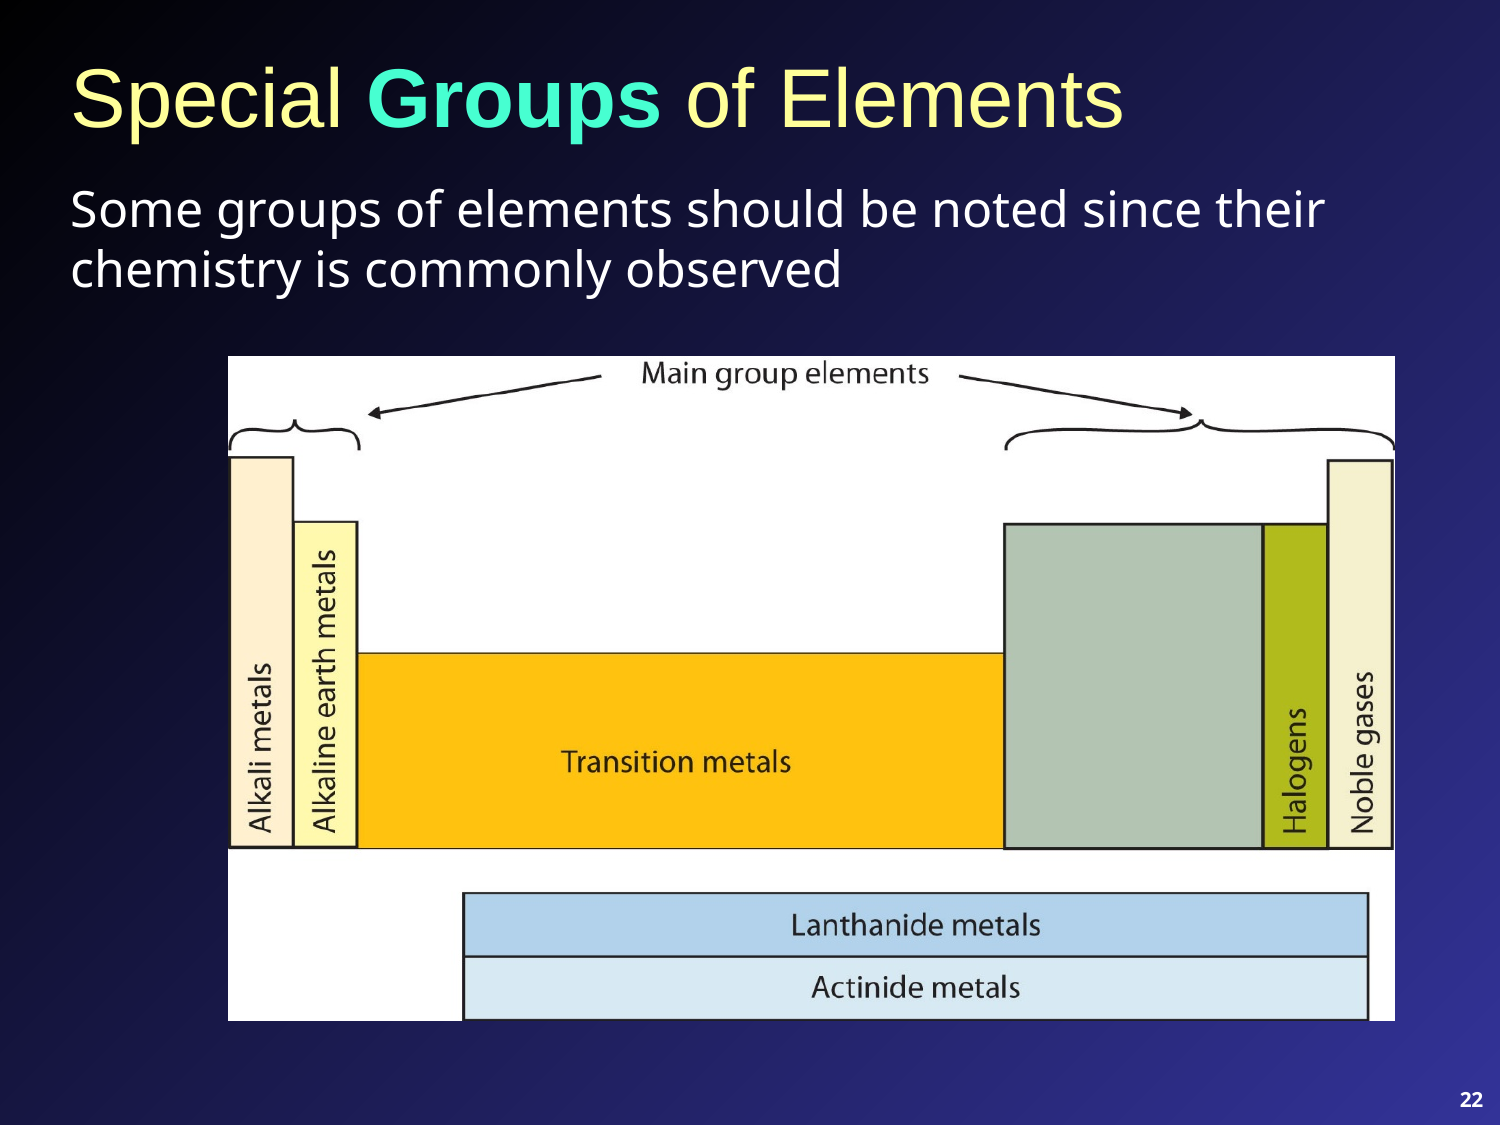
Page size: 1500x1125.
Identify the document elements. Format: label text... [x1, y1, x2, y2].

picture [227, 356, 1395, 1021]
list Some groups of elements should be noted since their chemistry is commonly observed [55, 169, 1438, 1075]
title Special Groups of Elements [55, 36, 1438, 153]
slide_number 22 [1438, 1074, 1499, 1125]
